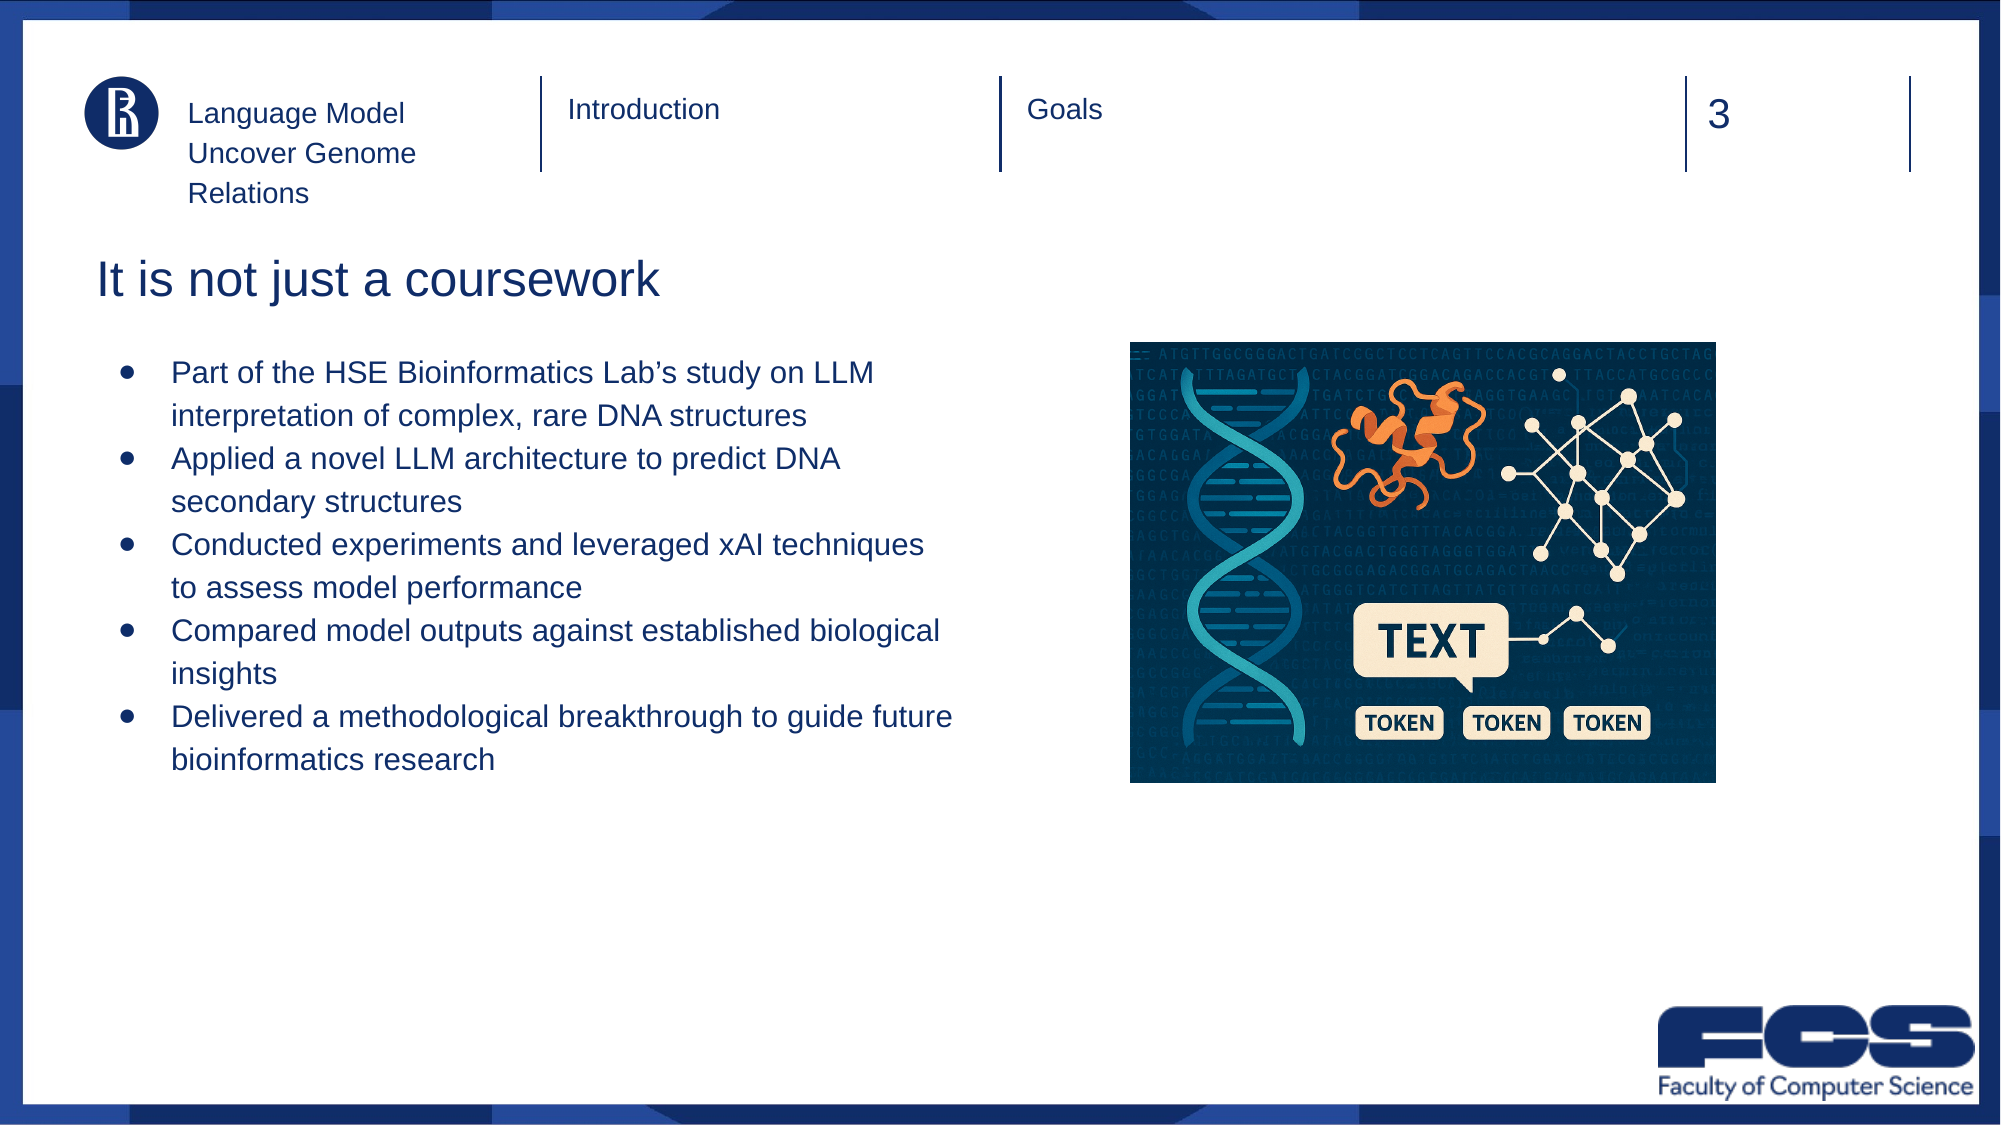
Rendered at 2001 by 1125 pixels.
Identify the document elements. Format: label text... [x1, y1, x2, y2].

title It is not just a coursework [96, 237, 957, 346]
list Introduction [567, 90, 907, 157]
list Part of the HSE Bioinformatics Lab’s study on LLM interpretation of complex, rare DNA structures Applied a novel LLM architecture to predict DNA secondary structures Conducted experiments and leveraged xAI techniques to assess model performance Compared model outputs against established biological insights Delivered a methodological breakthrough to guide future bioinformatics research [96, 346, 957, 1063]
picture [0, 0, 2001, 1125]
list Language Model Uncover Genome Relations [187, 88, 500, 157]
list Goals [1026, 90, 1466, 157]
